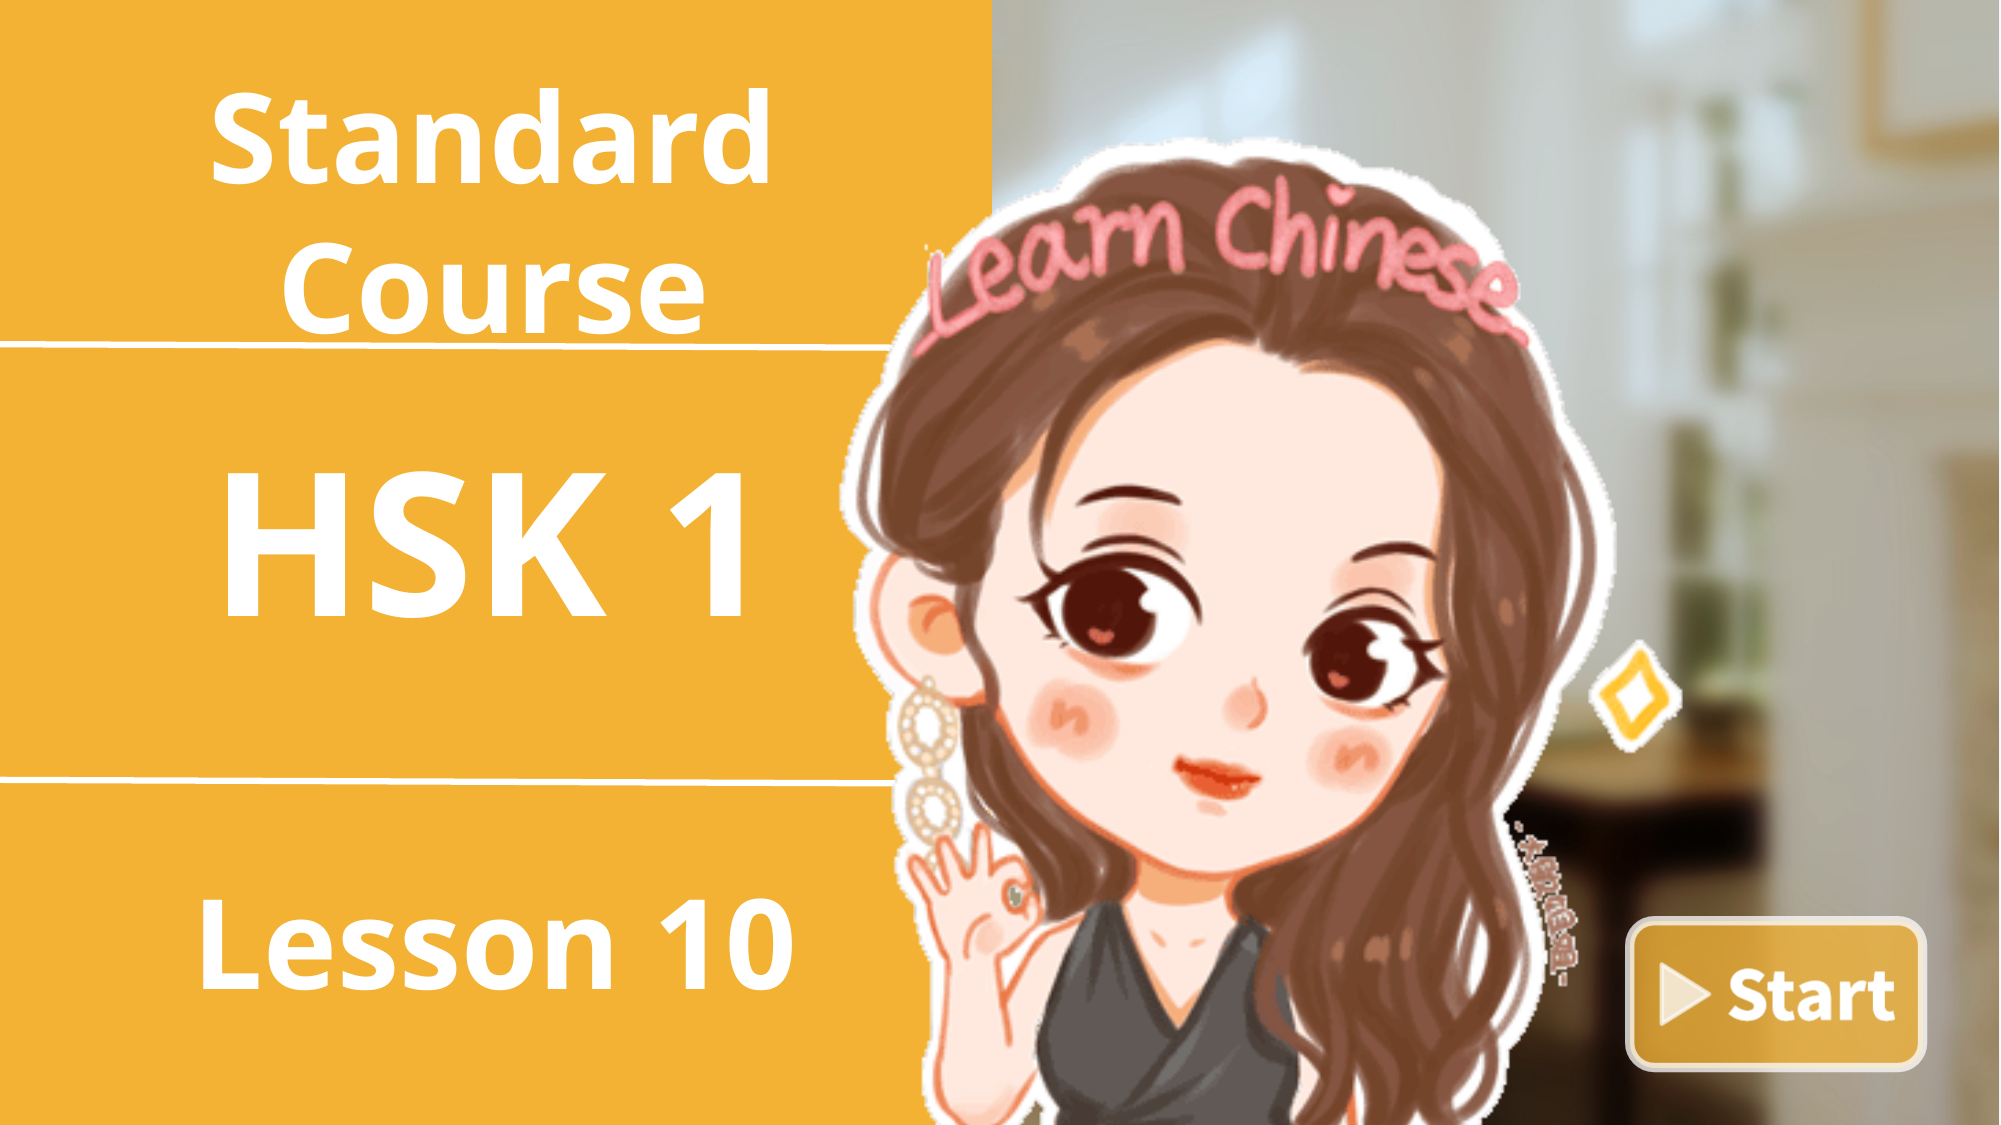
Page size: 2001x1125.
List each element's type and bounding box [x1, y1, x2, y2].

text_box [0, 0, 1999, 1125]
picture [1625, 916, 1928, 1073]
